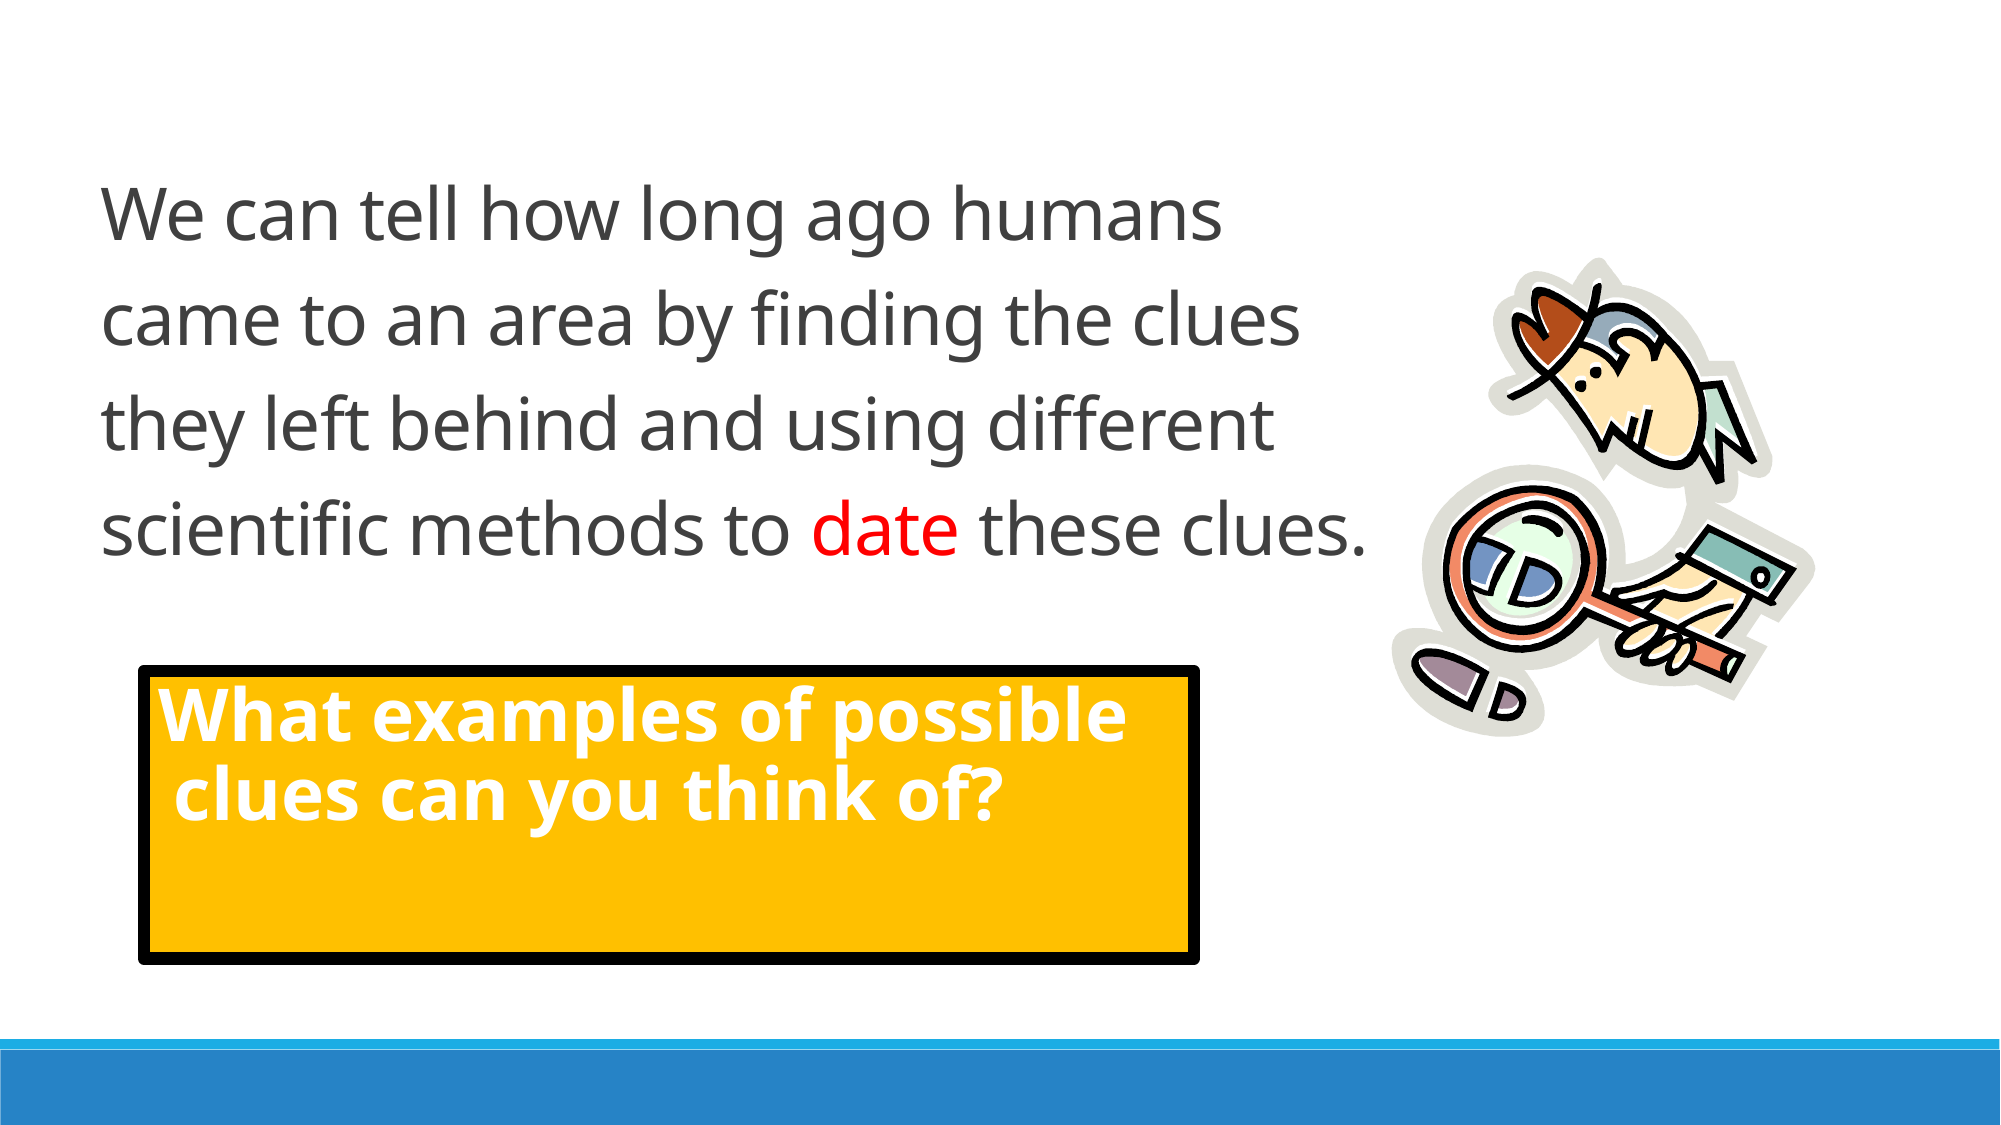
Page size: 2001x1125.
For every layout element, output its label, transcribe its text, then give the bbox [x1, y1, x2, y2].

text_box What examples of possible clues can you think of? [143, 671, 1194, 959]
text_box We can tell how long ago humans came to an area by finding the clues they left behind and using different scientific methods to date these clues. [85, 142, 1386, 588]
picture [1385, 251, 1822, 743]
